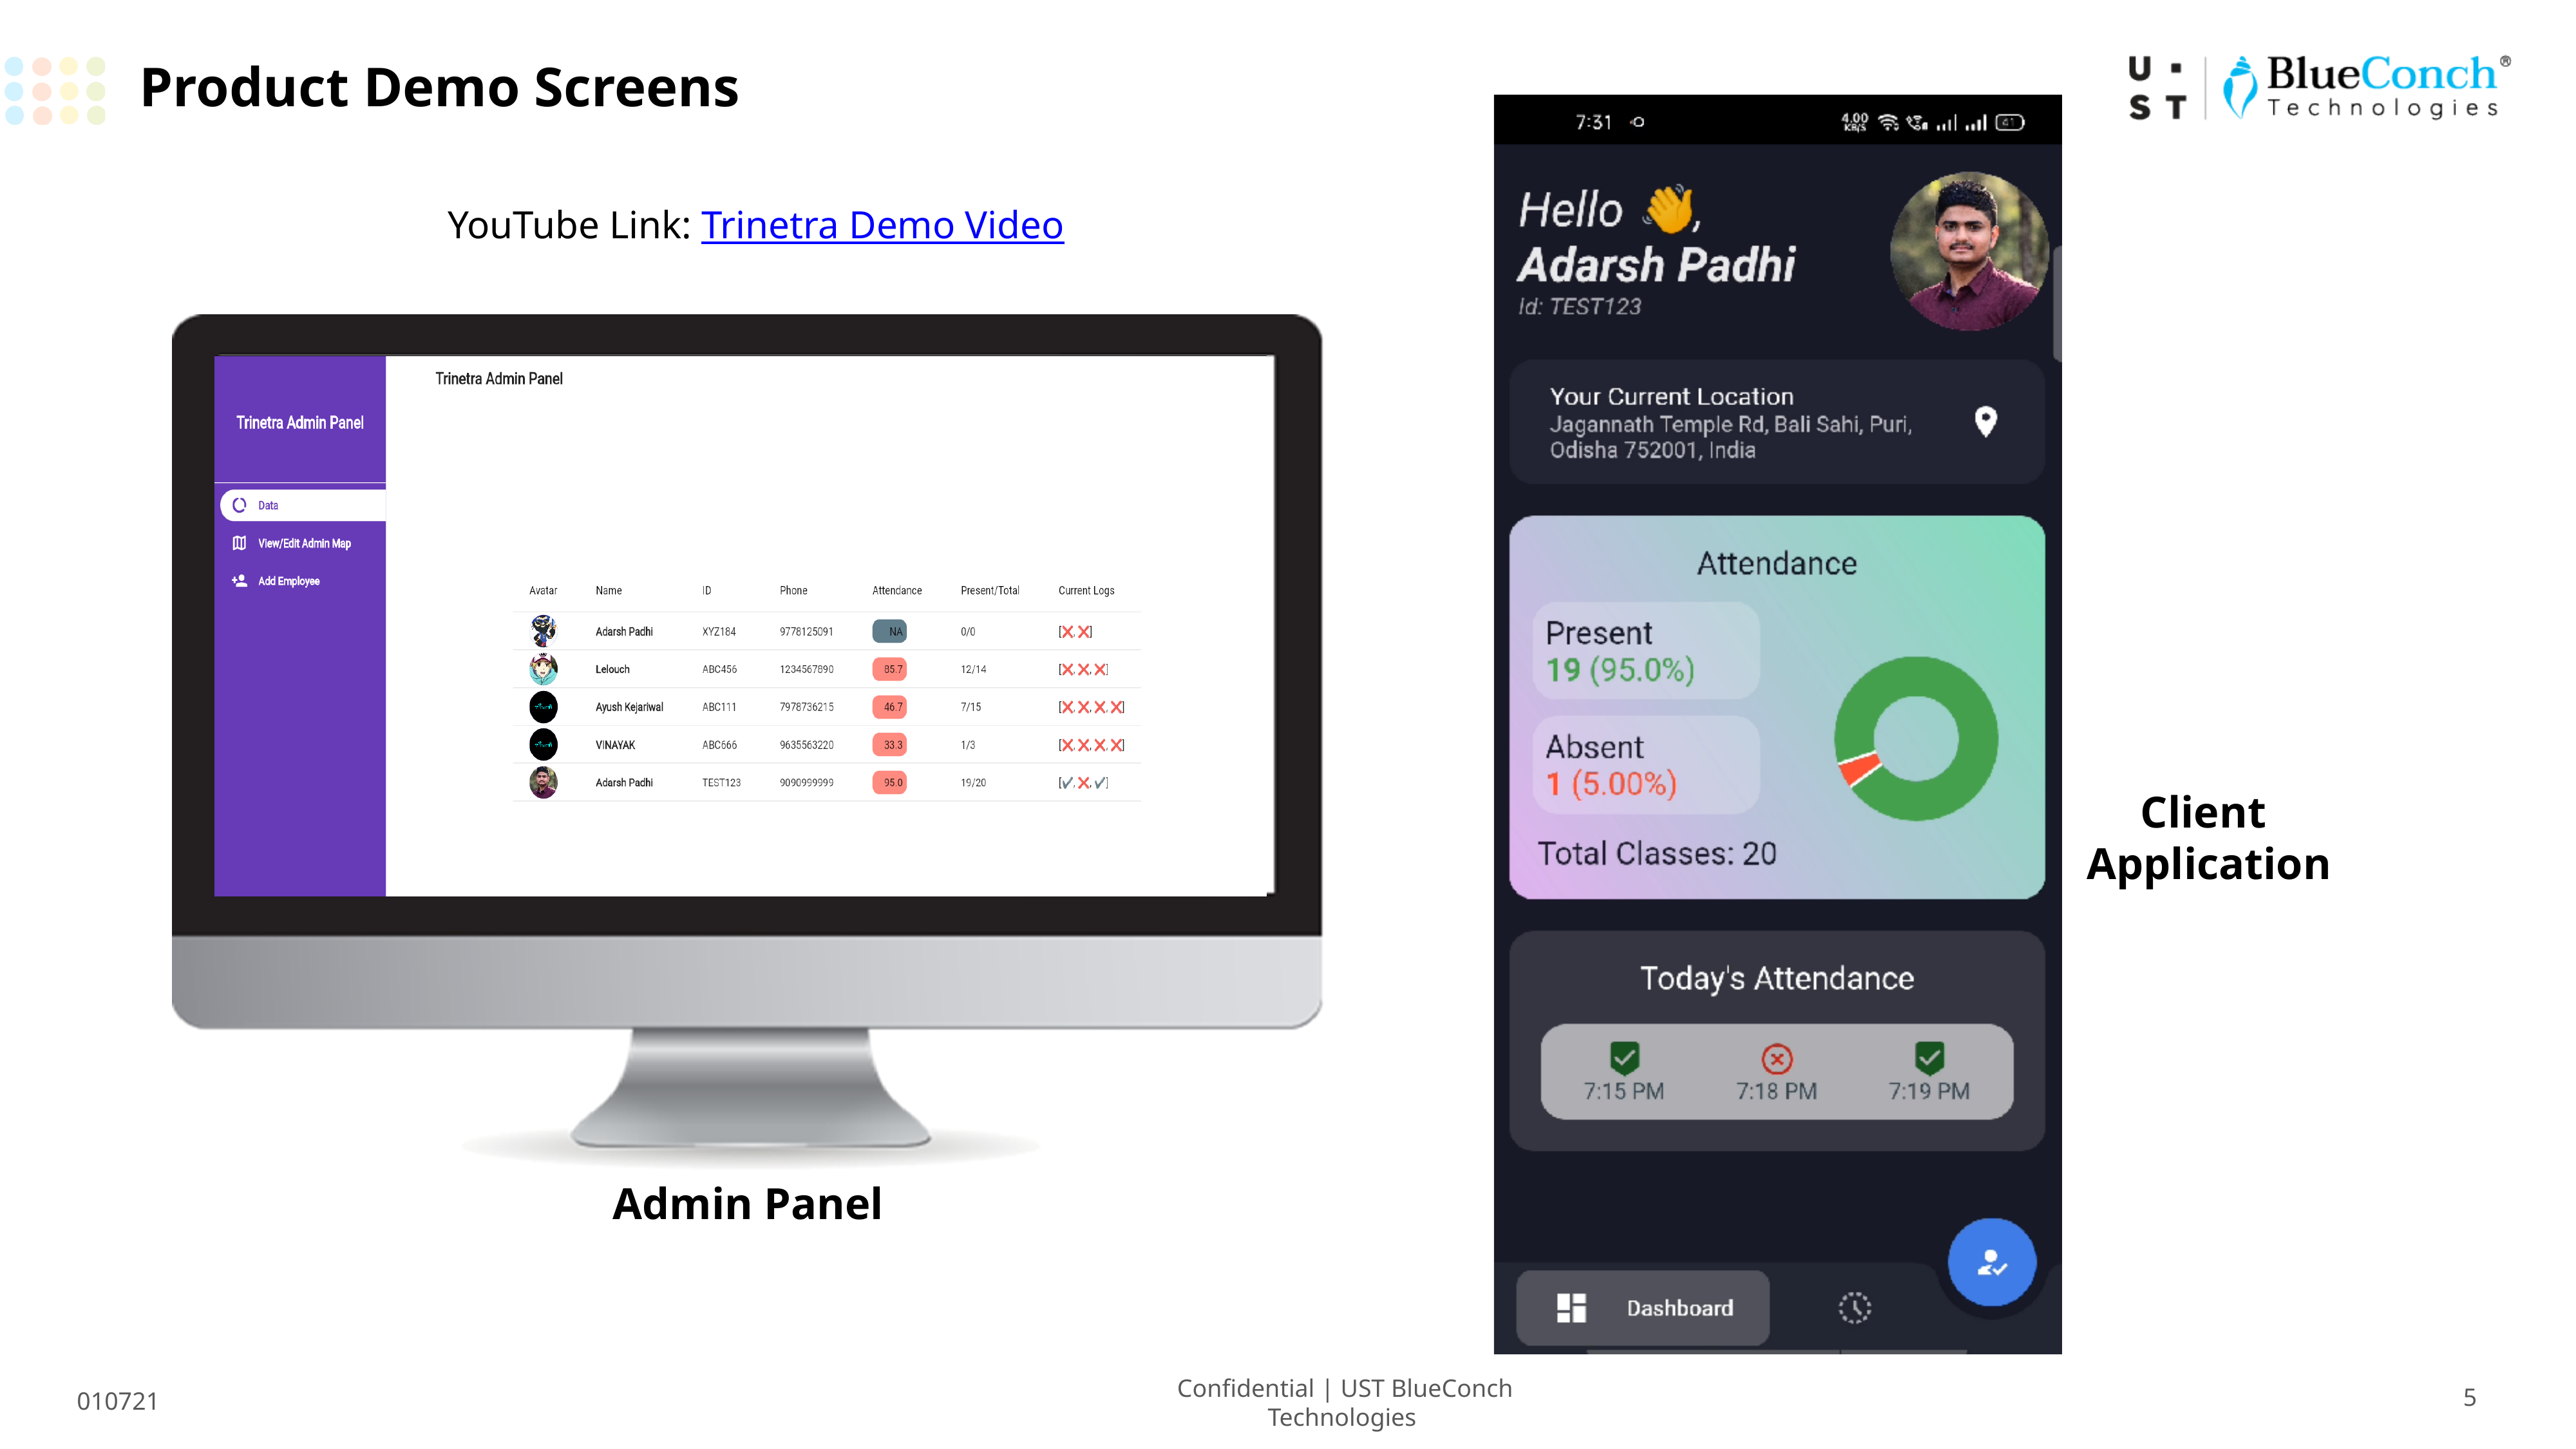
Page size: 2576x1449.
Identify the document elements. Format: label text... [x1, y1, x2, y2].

picture [2103, 37, 2535, 136]
picture [1493, 95, 2076, 1354]
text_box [171, 314, 1325, 1236]
picture [214, 355, 1267, 896]
text_box Client Application [2081, 777, 2500, 896]
list Product Demo Screens [131, 44, 1833, 133]
text_box YouTube Link: Trinetra Demo Video [438, 191, 1267, 262]
